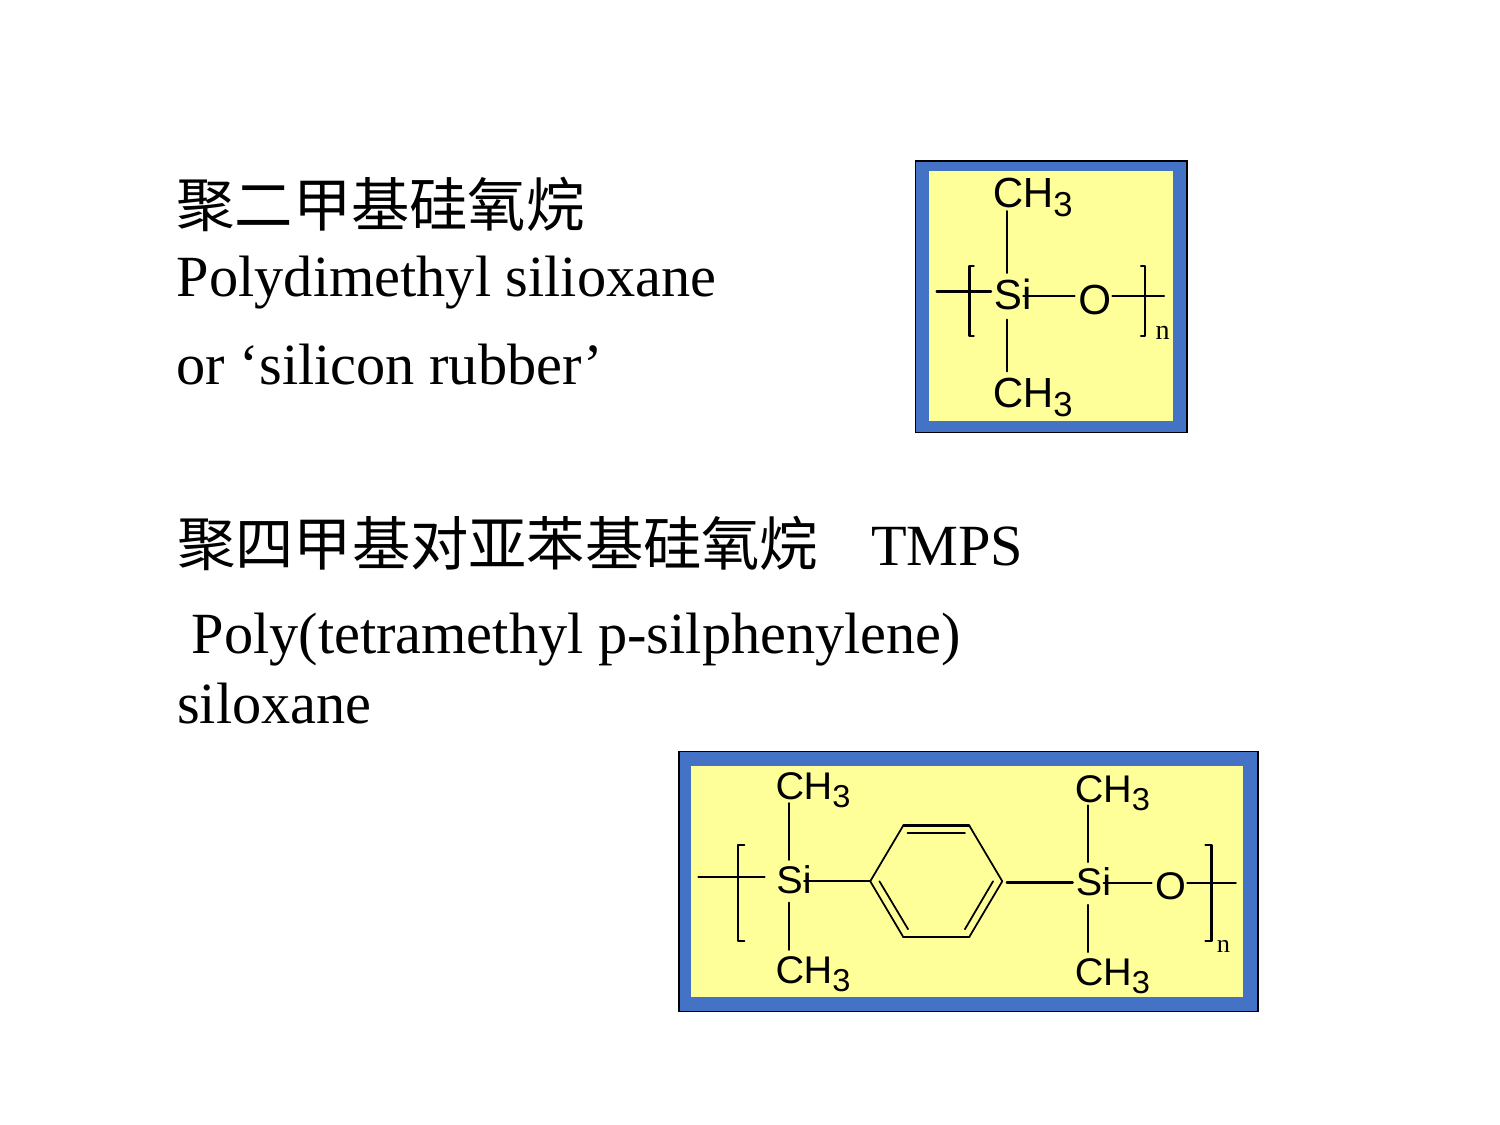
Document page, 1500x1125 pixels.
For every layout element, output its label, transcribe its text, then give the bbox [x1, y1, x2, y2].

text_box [915, 160, 1187, 433]
text_box 聚四甲基对亚苯基硅氧烷 TMPS Poly(tetramethyl p-silphenylene) siloxane [162, 500, 1105, 743]
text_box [679, 751, 1259, 1012]
text_box 聚二甲基硅氧烷 Polydimethyl silioxane or ‘silicon rubber’ [161, 160, 902, 404]
